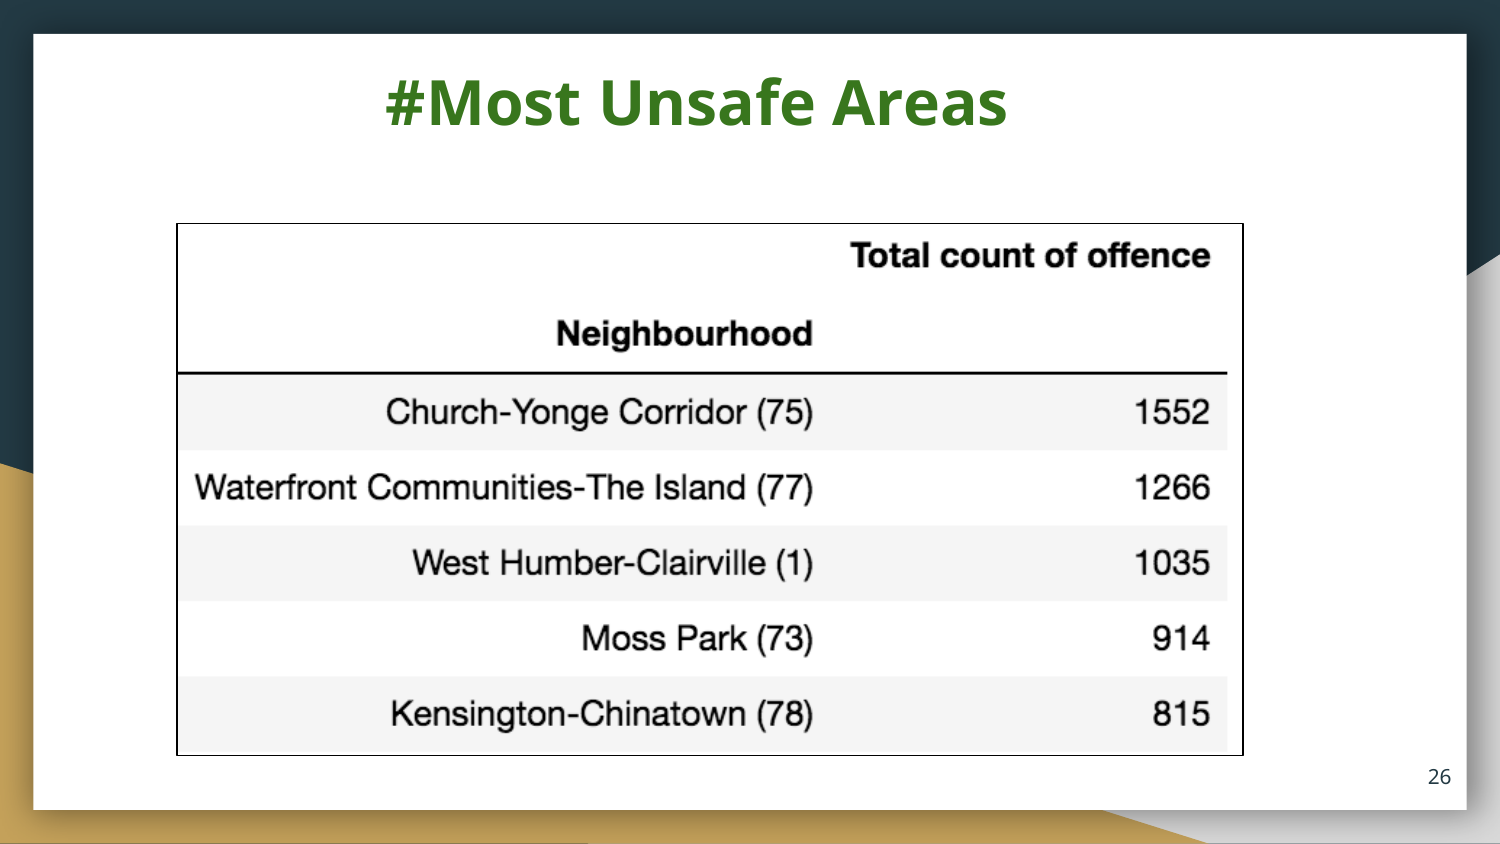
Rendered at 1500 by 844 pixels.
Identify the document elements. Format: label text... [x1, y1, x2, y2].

slide_number 26 [1376, 745, 1467, 810]
title #Most Unsafe Areas [53, 47, 1342, 205]
picture [177, 224, 1243, 756]
